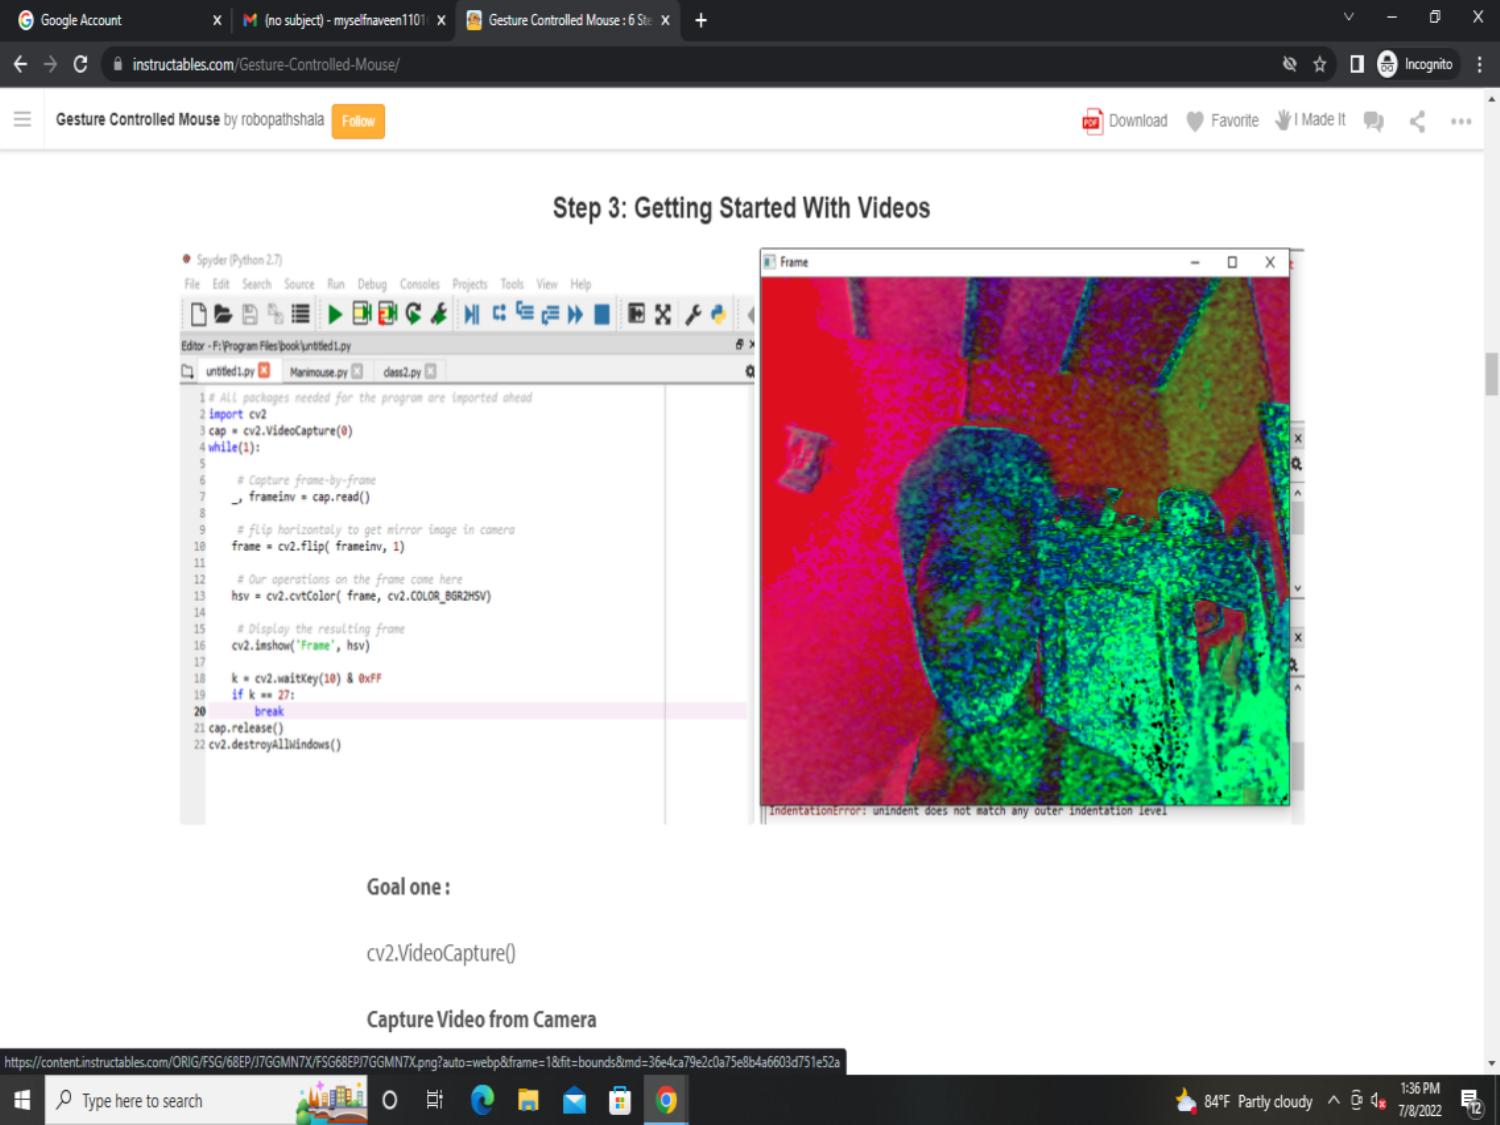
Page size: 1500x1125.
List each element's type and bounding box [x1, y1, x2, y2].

list [0, 0, 1500, 1125]
